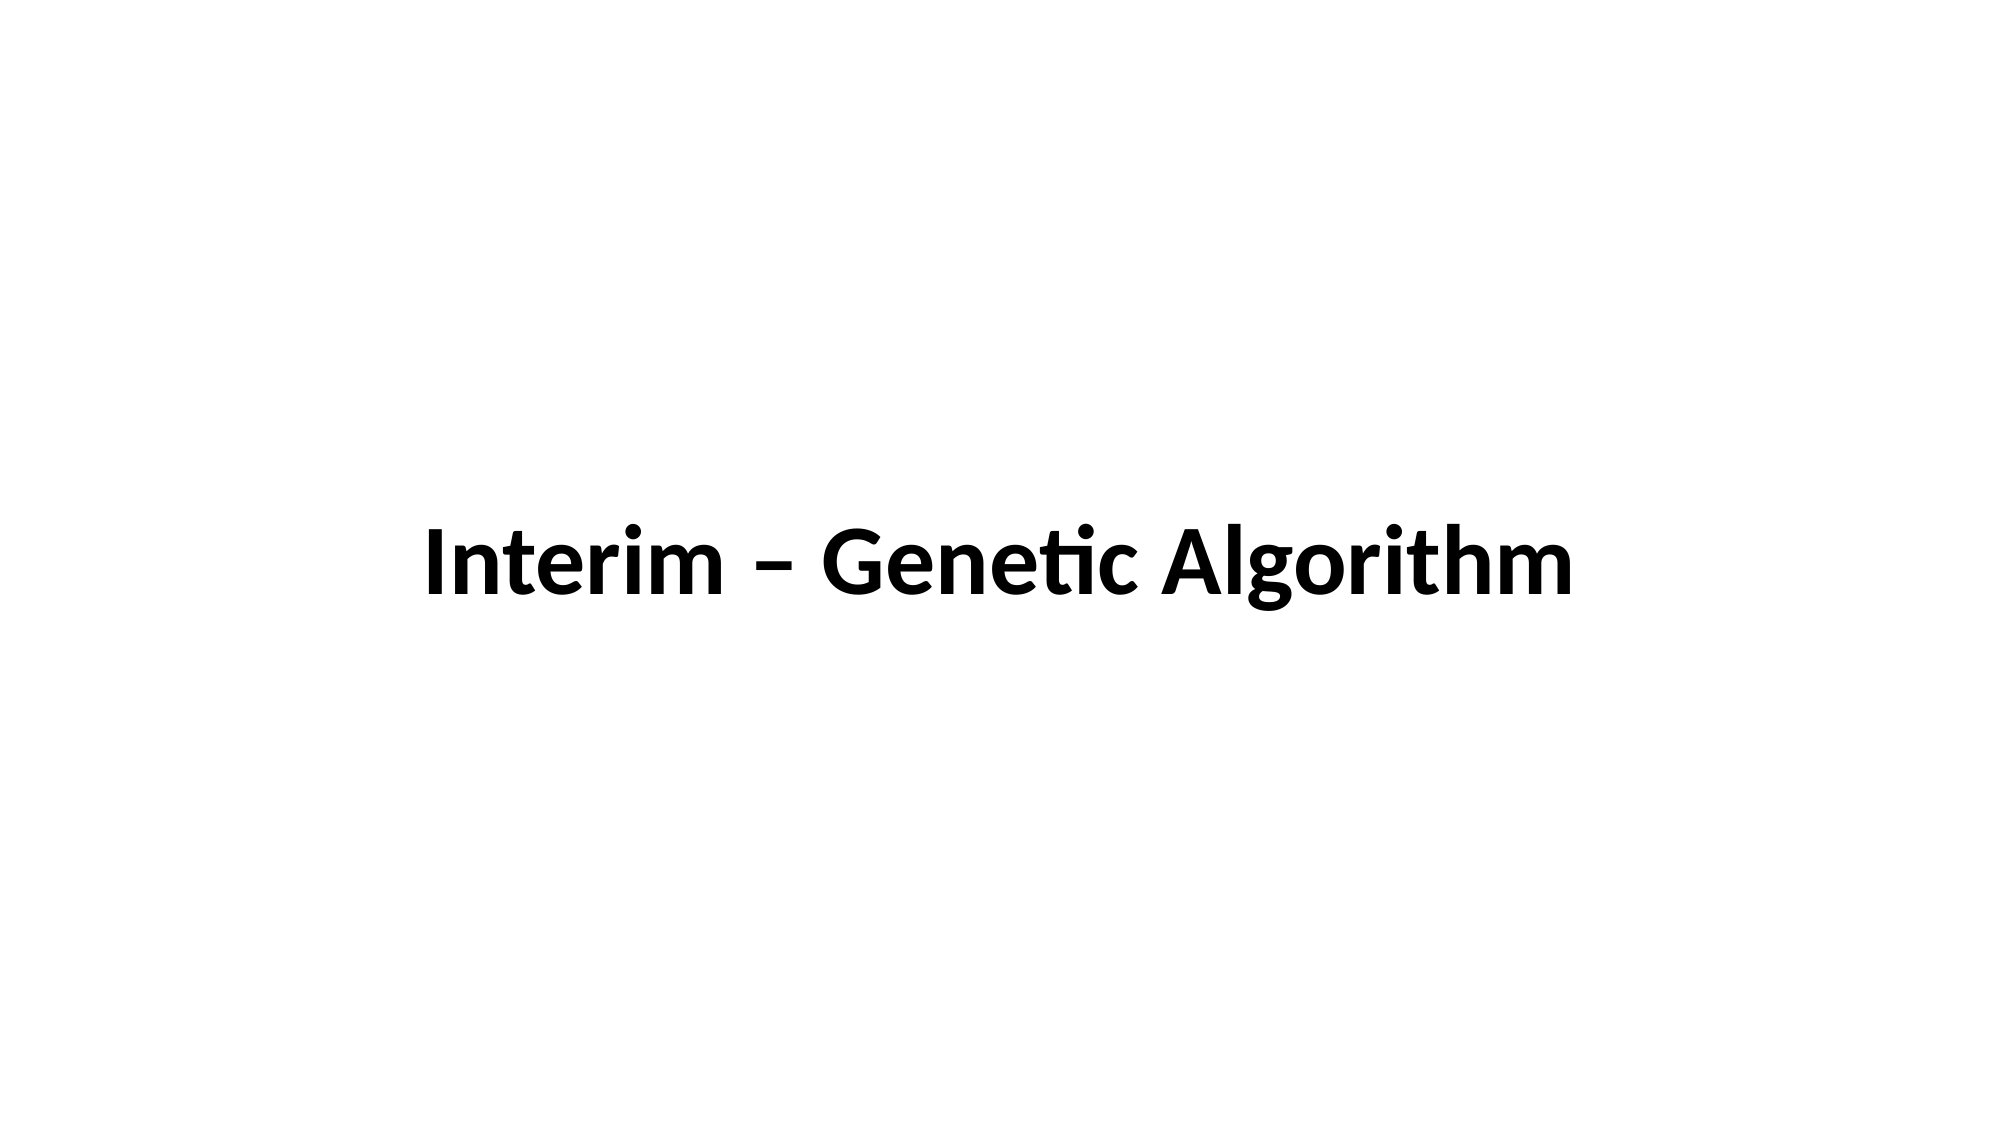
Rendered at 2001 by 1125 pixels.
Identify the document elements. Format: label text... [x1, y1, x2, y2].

title Interim – Genetic Algorithm [68, 470, 1932, 655]
